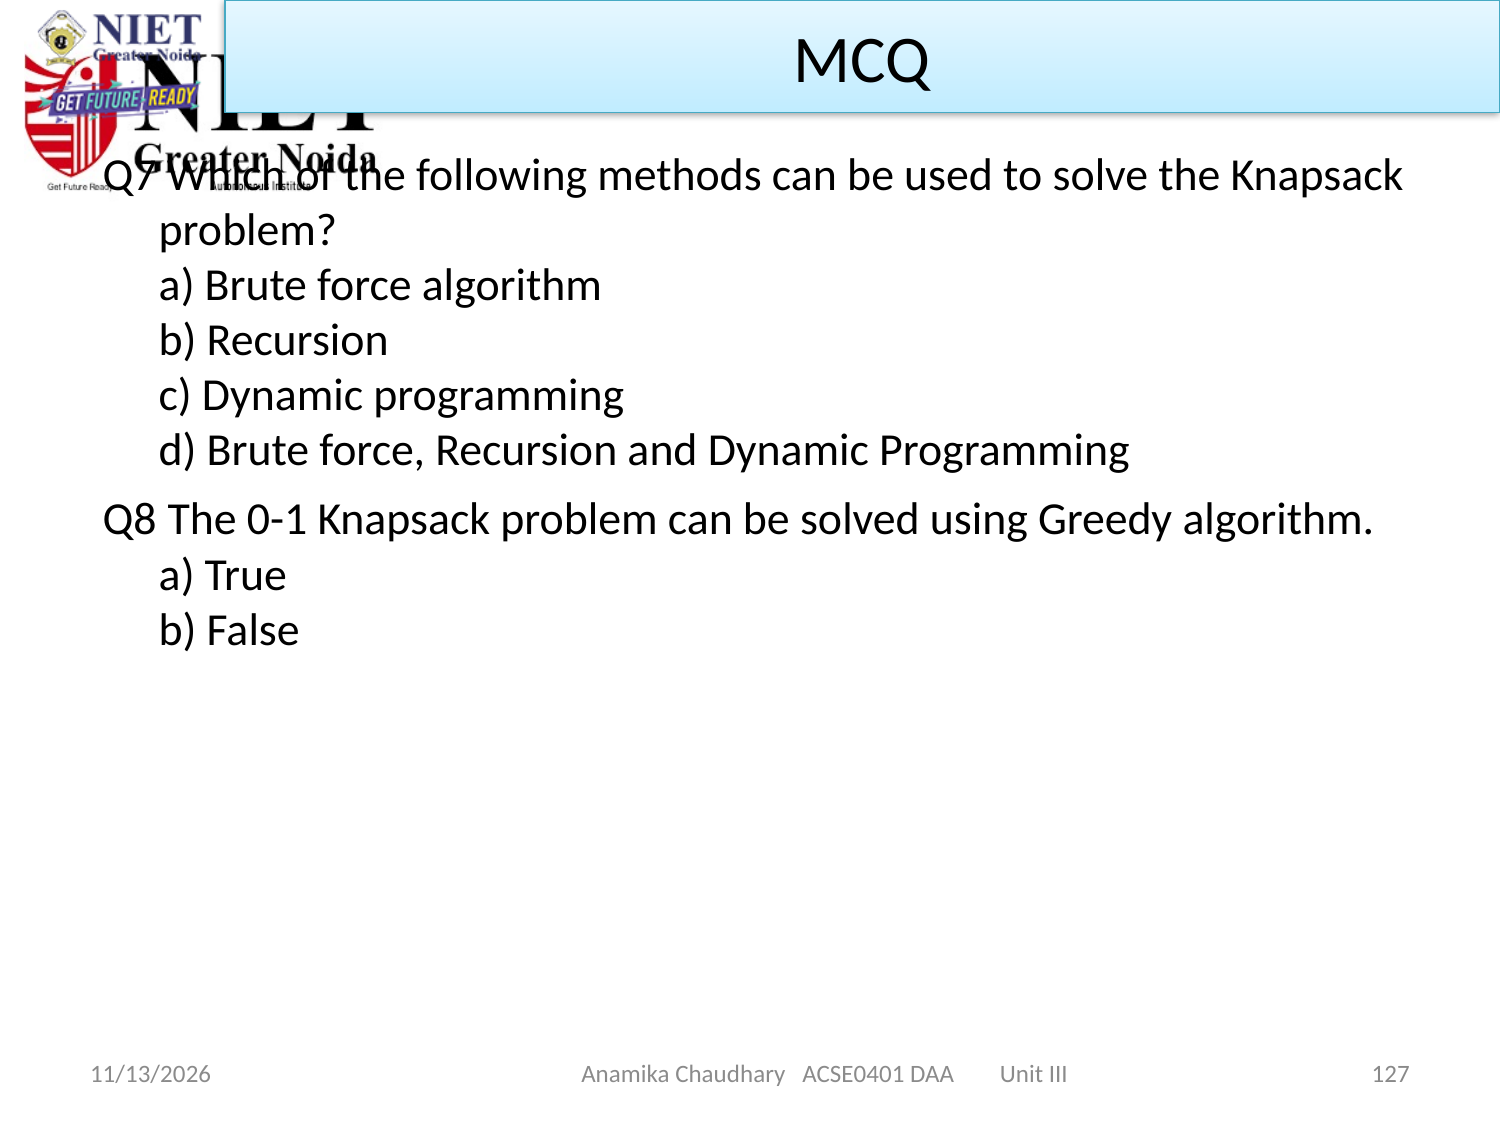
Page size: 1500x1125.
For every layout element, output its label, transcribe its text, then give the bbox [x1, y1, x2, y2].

list Q7 Which of the following methods can be used to solve the Knapsack problem? a) Brute force algorithm b) Recursion c) Dynamic programming d) Brute force, Recursion and Dynamic Programming Q8 The 0-1 Knapsack problem can be solved using Greedy algorithm. a) True b) False [87, 137, 1463, 1013]
picture [0, 0, 388, 225]
text_box MCQ [238, 0, 1500, 113]
slide_number 127 [1074, 1042, 1425, 1103]
footer Anamika Chaudhary ACSE0401 DAA Unit III [412, 1042, 1074, 1103]
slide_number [75, 1042, 412, 1103]
